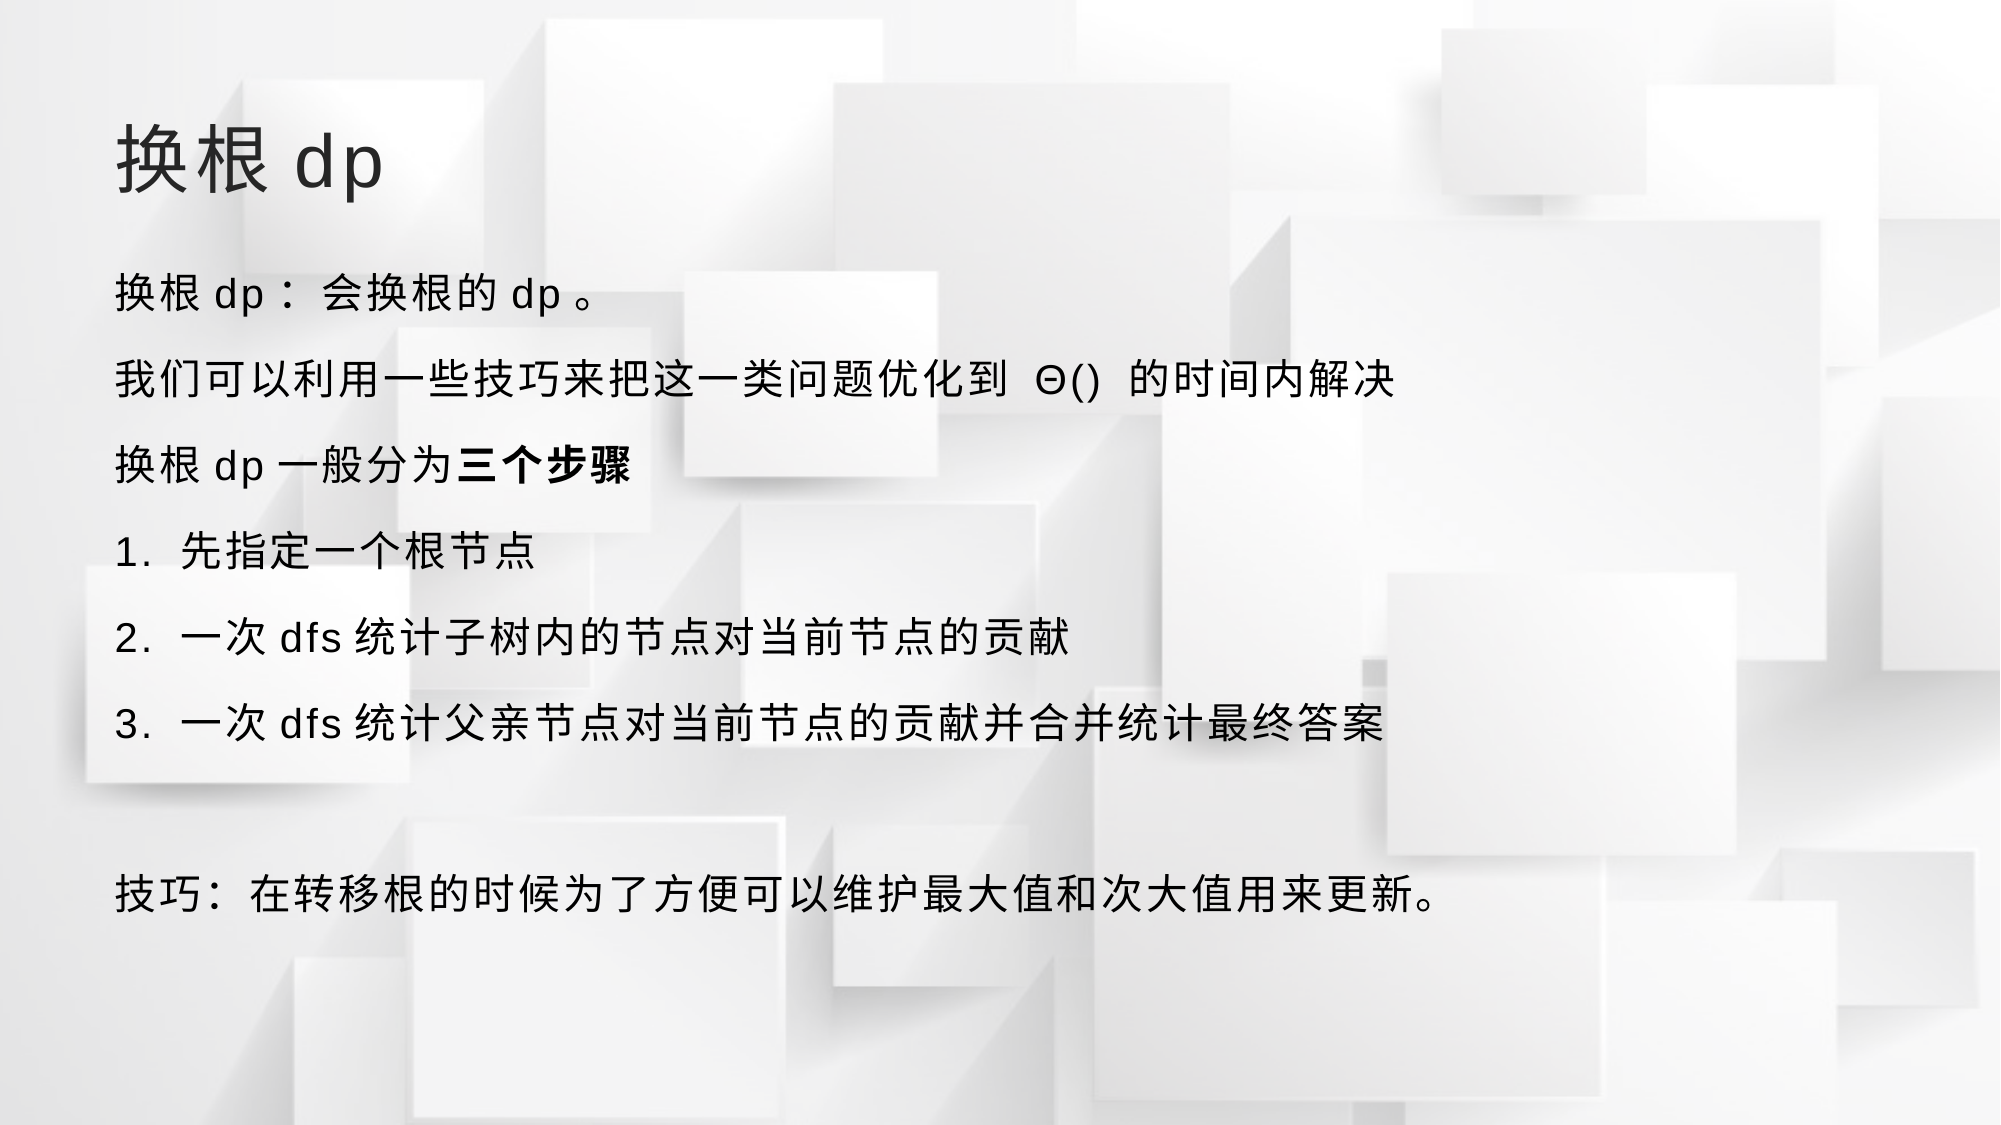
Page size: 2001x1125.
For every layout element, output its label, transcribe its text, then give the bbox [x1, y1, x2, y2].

title 换根dp [99, 99, 1900, 216]
